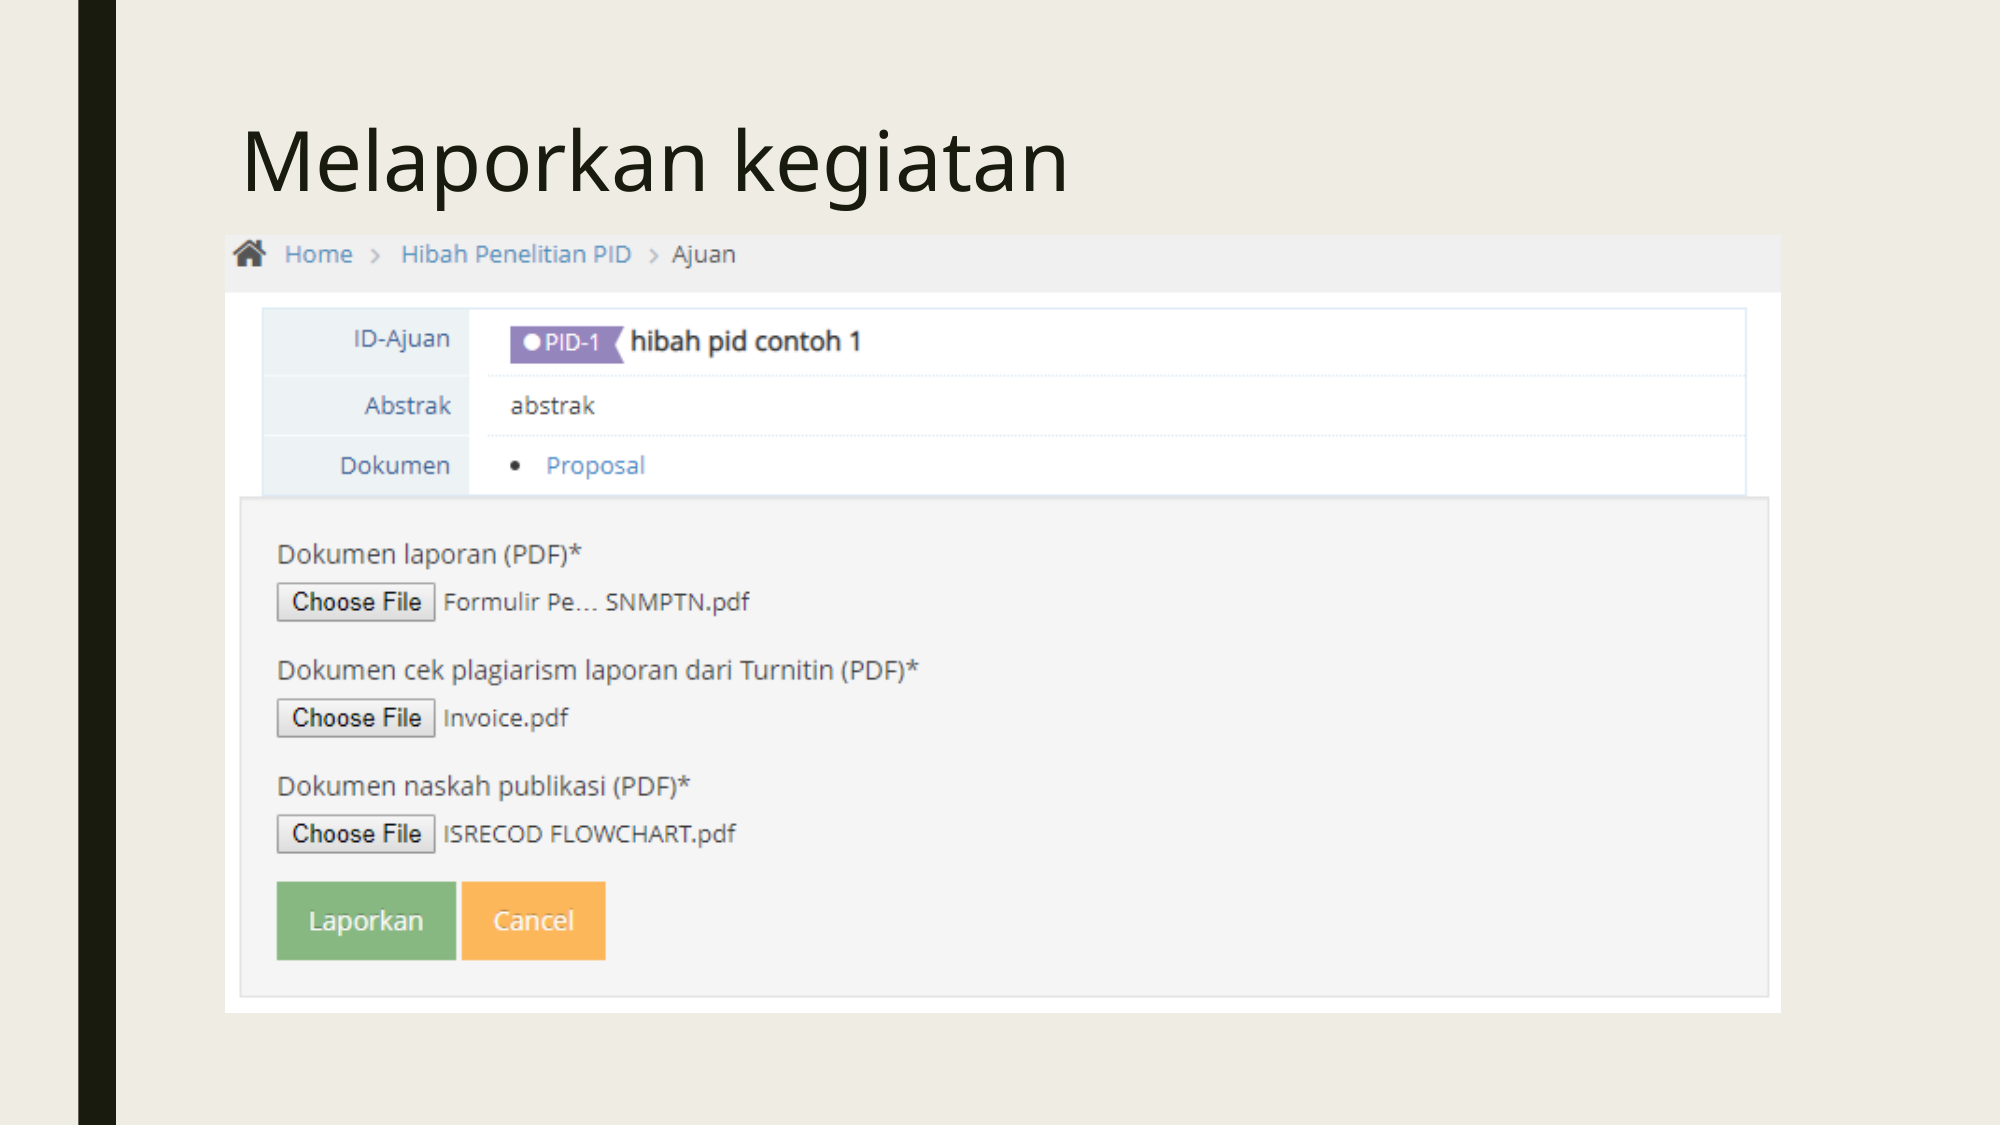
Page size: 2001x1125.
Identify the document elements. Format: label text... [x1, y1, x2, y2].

title Melaporkan kegiatan [225, 112, 1897, 218]
picture [224, 235, 1782, 1013]
